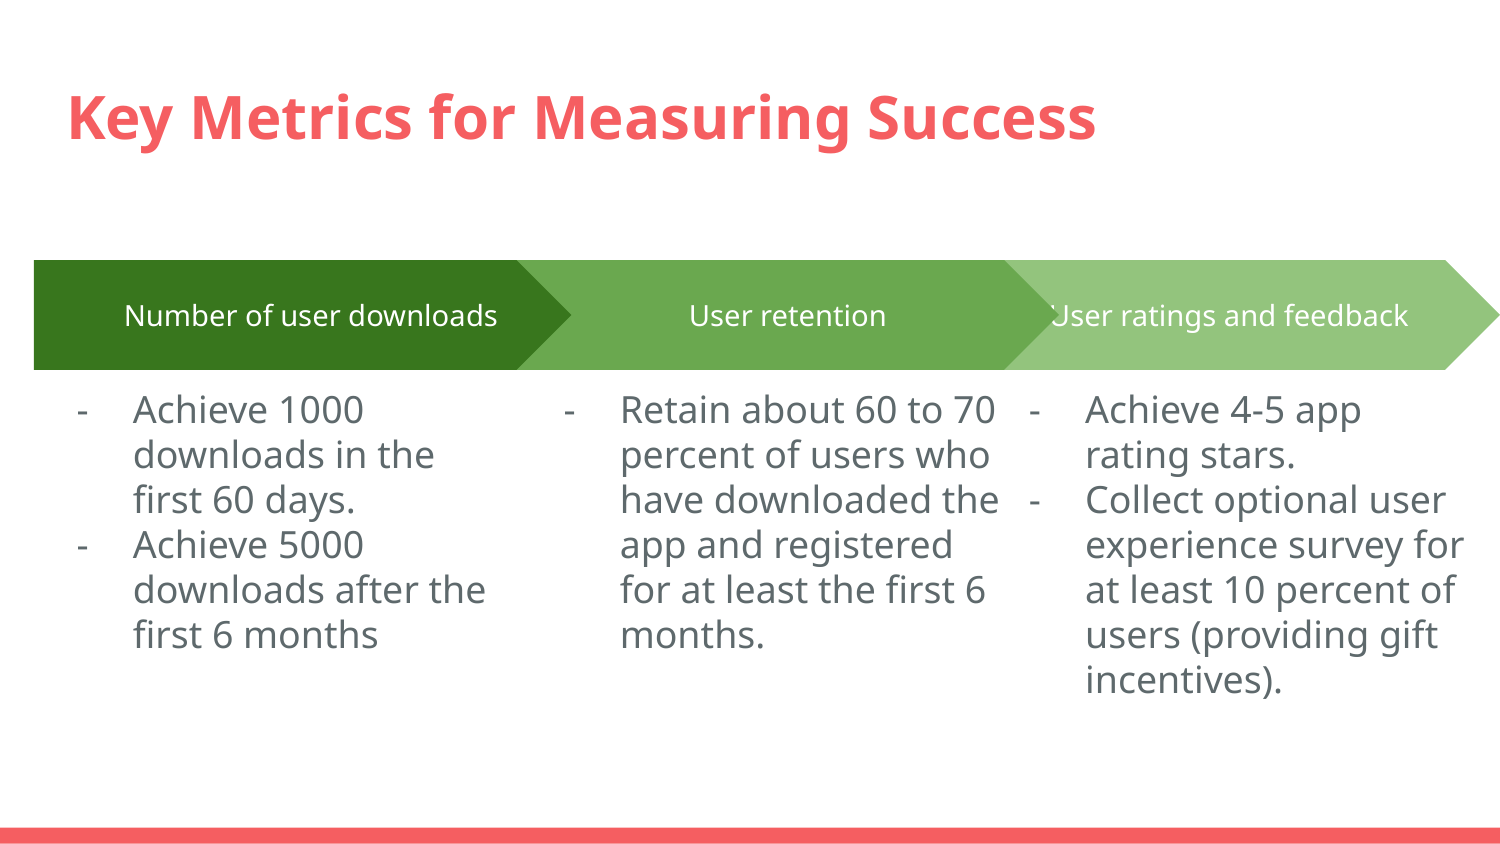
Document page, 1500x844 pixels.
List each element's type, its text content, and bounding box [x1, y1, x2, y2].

text_box Achieve 4-5 app rating stars. Collect optional user experience survey for at least 10 percent of users (providing gift incentives). [995, 371, 1482, 584]
text_box User ratings and feedback [1005, 260, 1500, 370]
title Key Metrics for Measuring Success [51, 64, 1449, 167]
text_box User retention [516, 260, 1060, 370]
text_box Number of user downloads [33, 260, 570, 370]
text_box Retain about 60 to 70 percent of users who have downloaded the app and registered for at least the first 6 months. [529, 371, 995, 584]
text_box Achieve 1000 downloads in the first 60 days. Achieve 5000 downloads after the first 6 months [42, 371, 529, 584]
